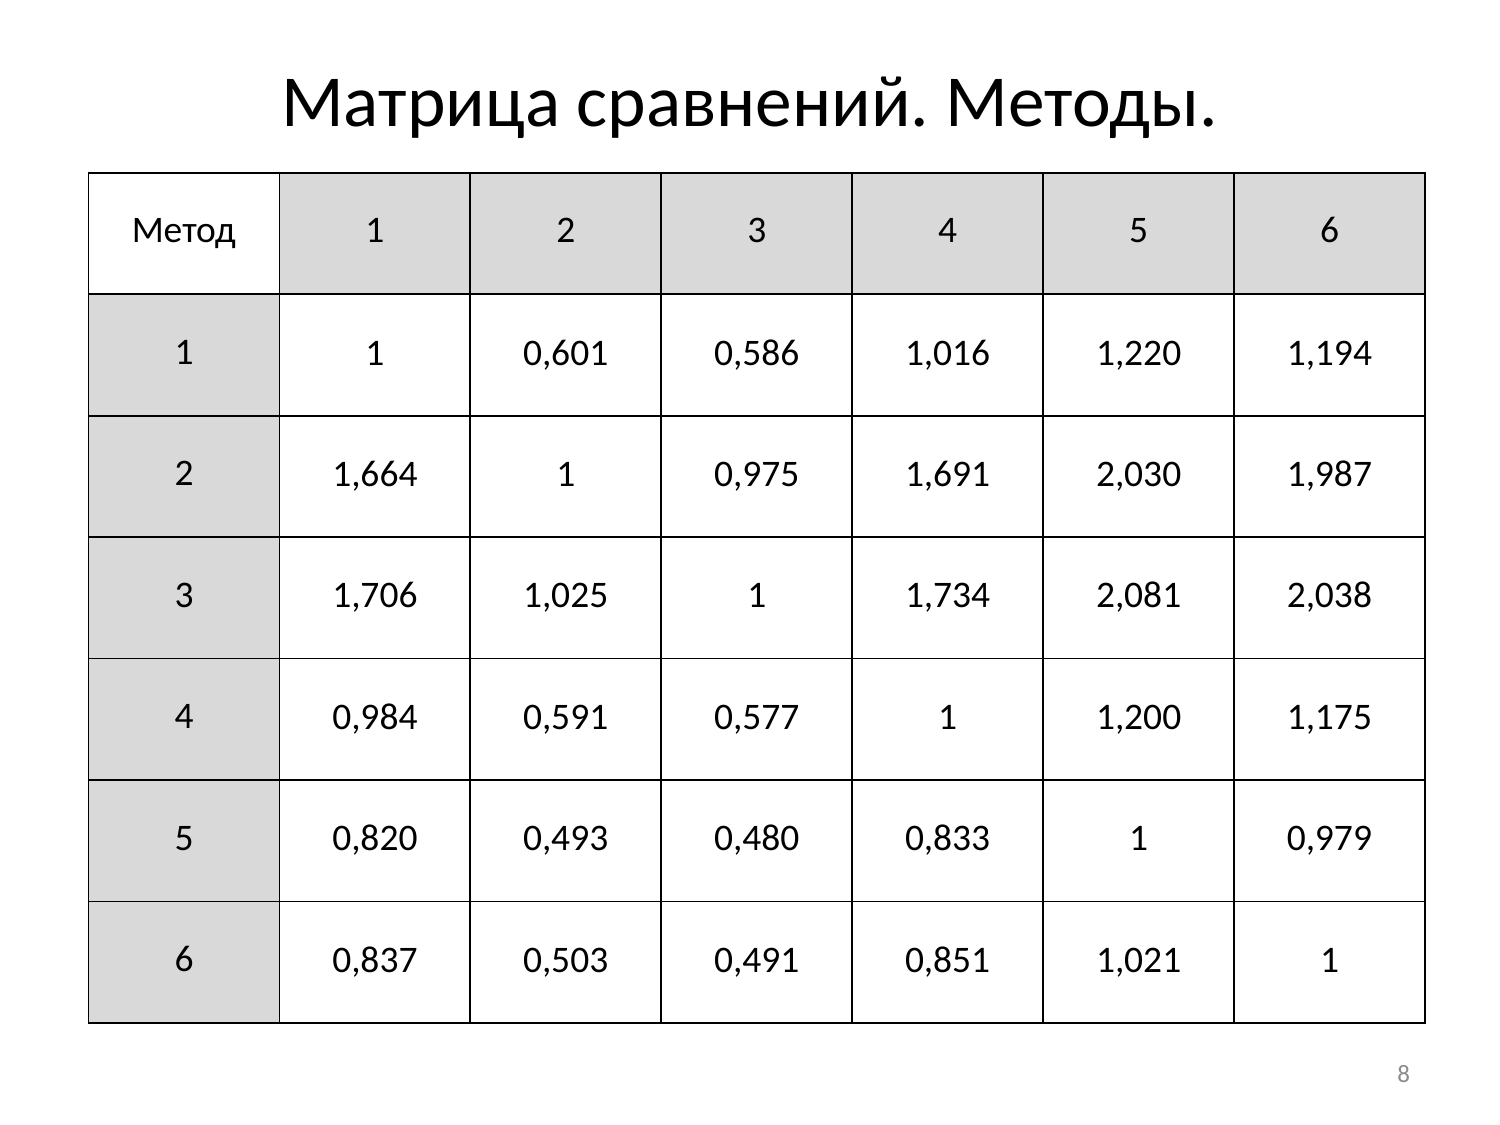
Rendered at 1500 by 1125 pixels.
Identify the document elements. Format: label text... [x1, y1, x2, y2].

table_cell 1,734 [853, 538, 1042, 658]
table_cell 0,591 [471, 659, 660, 779]
title Матрица сравнений. Методы. [75, 45, 1425, 149]
table_cell 1,664 [280, 417, 469, 536]
table_cell 0,851 [853, 902, 1042, 1022]
table_cell 0,480 [662, 781, 851, 901]
table_cell 0,820 [280, 781, 469, 901]
table_cell 1,200 [1044, 659, 1233, 779]
table_cell 0,493 [471, 781, 660, 901]
table_cell 3 [89, 538, 279, 658]
table_cell 1 [89, 295, 279, 415]
table_cell 1,220 [1044, 295, 1233, 415]
table_cell 0,837 [280, 902, 469, 1022]
table_cell 0,979 [1235, 781, 1424, 901]
table_cell 1 [662, 538, 851, 658]
table_cell 0,833 [853, 781, 1042, 901]
table_cell 0,503 [471, 902, 660, 1022]
table_cell 1,021 [1044, 902, 1233, 1022]
table_cell 1 [1235, 902, 1424, 1022]
table_cell 2,038 [1235, 538, 1424, 658]
table_cell 0,577 [662, 659, 851, 779]
table_cell 0,984 [280, 659, 469, 779]
table_cell 0,491 [662, 902, 851, 1022]
table_cell 1 [280, 295, 469, 415]
table_header 4 [853, 174, 1042, 293]
table_cell 1,706 [280, 538, 469, 658]
table_cell 1,691 [853, 417, 1042, 536]
table_header 1 [280, 174, 469, 293]
table_header 6 [1235, 174, 1424, 293]
table_cell 6 [89, 902, 279, 1022]
table_cell 1,025 [471, 538, 660, 658]
table_header 3 [662, 174, 851, 293]
slide_number 8 [1074, 1042, 1425, 1103]
table_cell 1 [471, 417, 660, 536]
table_cell 1,194 [1235, 295, 1424, 415]
table_cell 0,601 [471, 295, 660, 415]
table_cell 1 [1044, 781, 1233, 901]
table_cell 1,987 [1235, 417, 1424, 536]
table_header Метод [89, 174, 279, 293]
table_cell 5 [89, 781, 279, 901]
table_cell 2,030 [1044, 417, 1233, 536]
table_cell 0,586 [662, 295, 851, 415]
table_cell 1,016 [853, 295, 1042, 415]
table_cell 1,175 [1235, 659, 1424, 779]
table_cell 0,975 [662, 417, 851, 536]
table_cell 4 [89, 659, 279, 779]
table_cell 2 [89, 417, 279, 536]
table_cell 1 [853, 659, 1042, 779]
table_header 5 [1044, 174, 1233, 293]
table_cell 2,081 [1044, 538, 1233, 658]
table_header 2 [471, 174, 660, 293]
